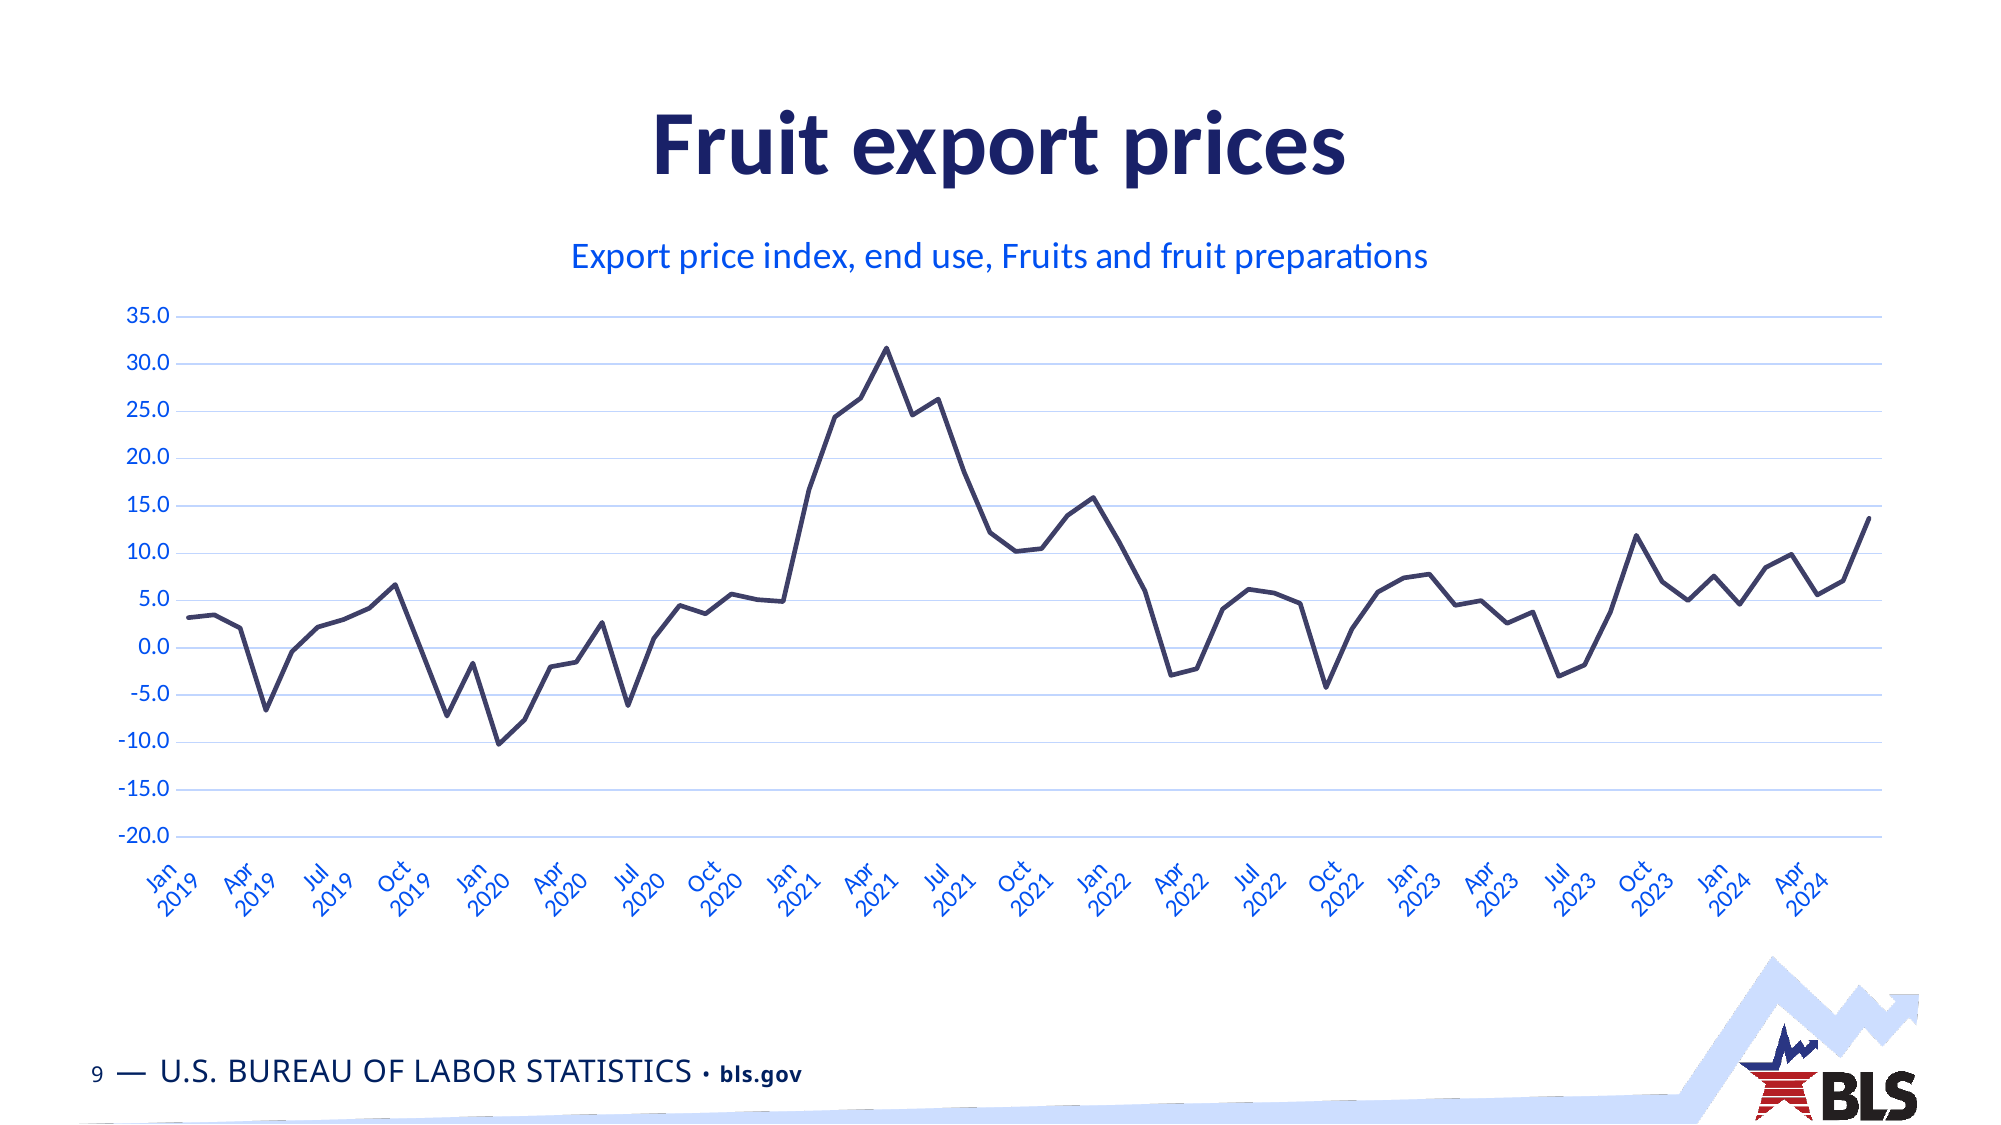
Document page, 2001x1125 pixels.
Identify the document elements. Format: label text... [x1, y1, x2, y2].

title Fruit export prices [80, 74, 1919, 206]
picture [79, 956, 1919, 1124]
chart [80, 206, 1919, 938]
